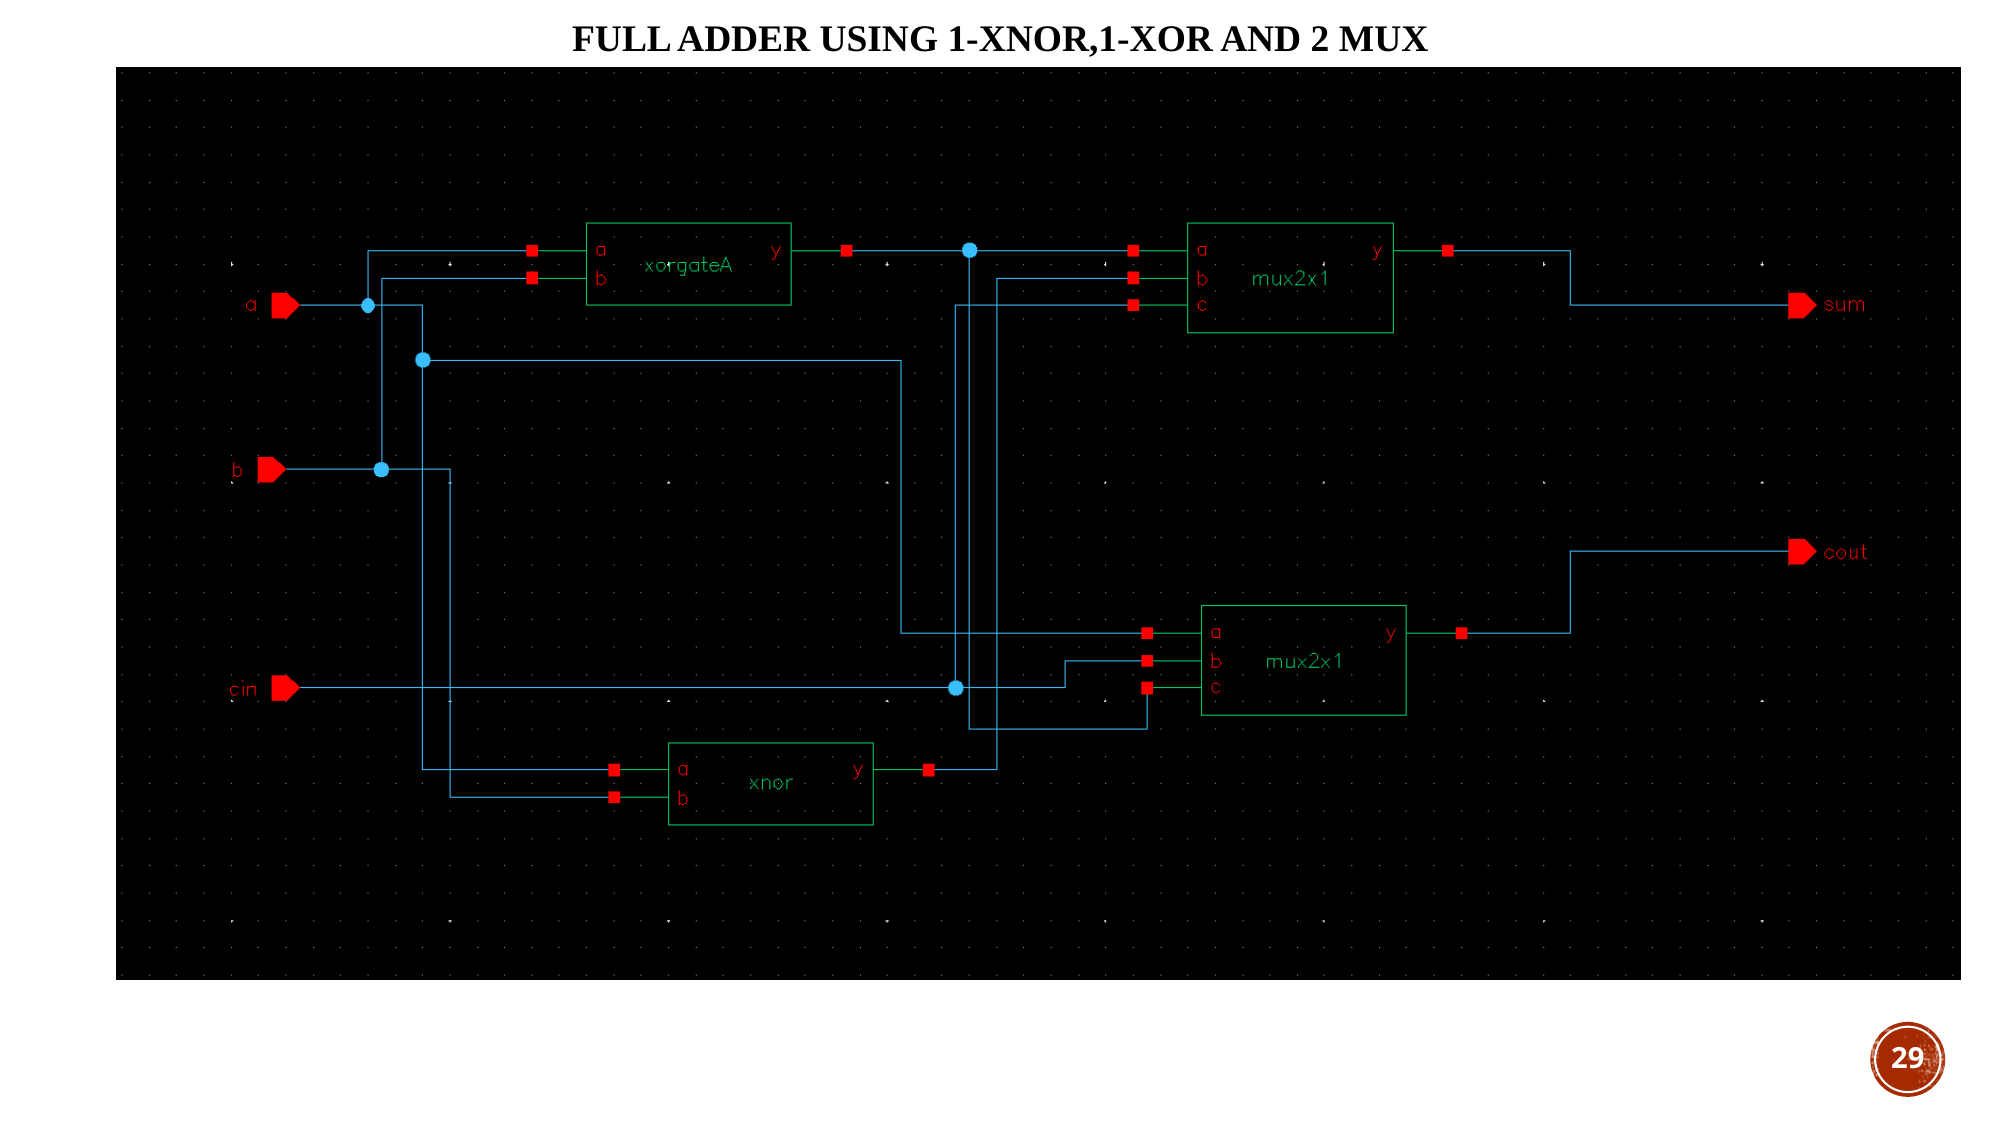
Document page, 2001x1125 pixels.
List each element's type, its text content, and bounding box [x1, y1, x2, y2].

picture [117, 67, 1959, 978]
slide_number 29 [1855, 1028, 1961, 1089]
text_box FULL ADDER USING 1-XNOR,1-XOR AND 2 MUX [557, 6, 1558, 66]
